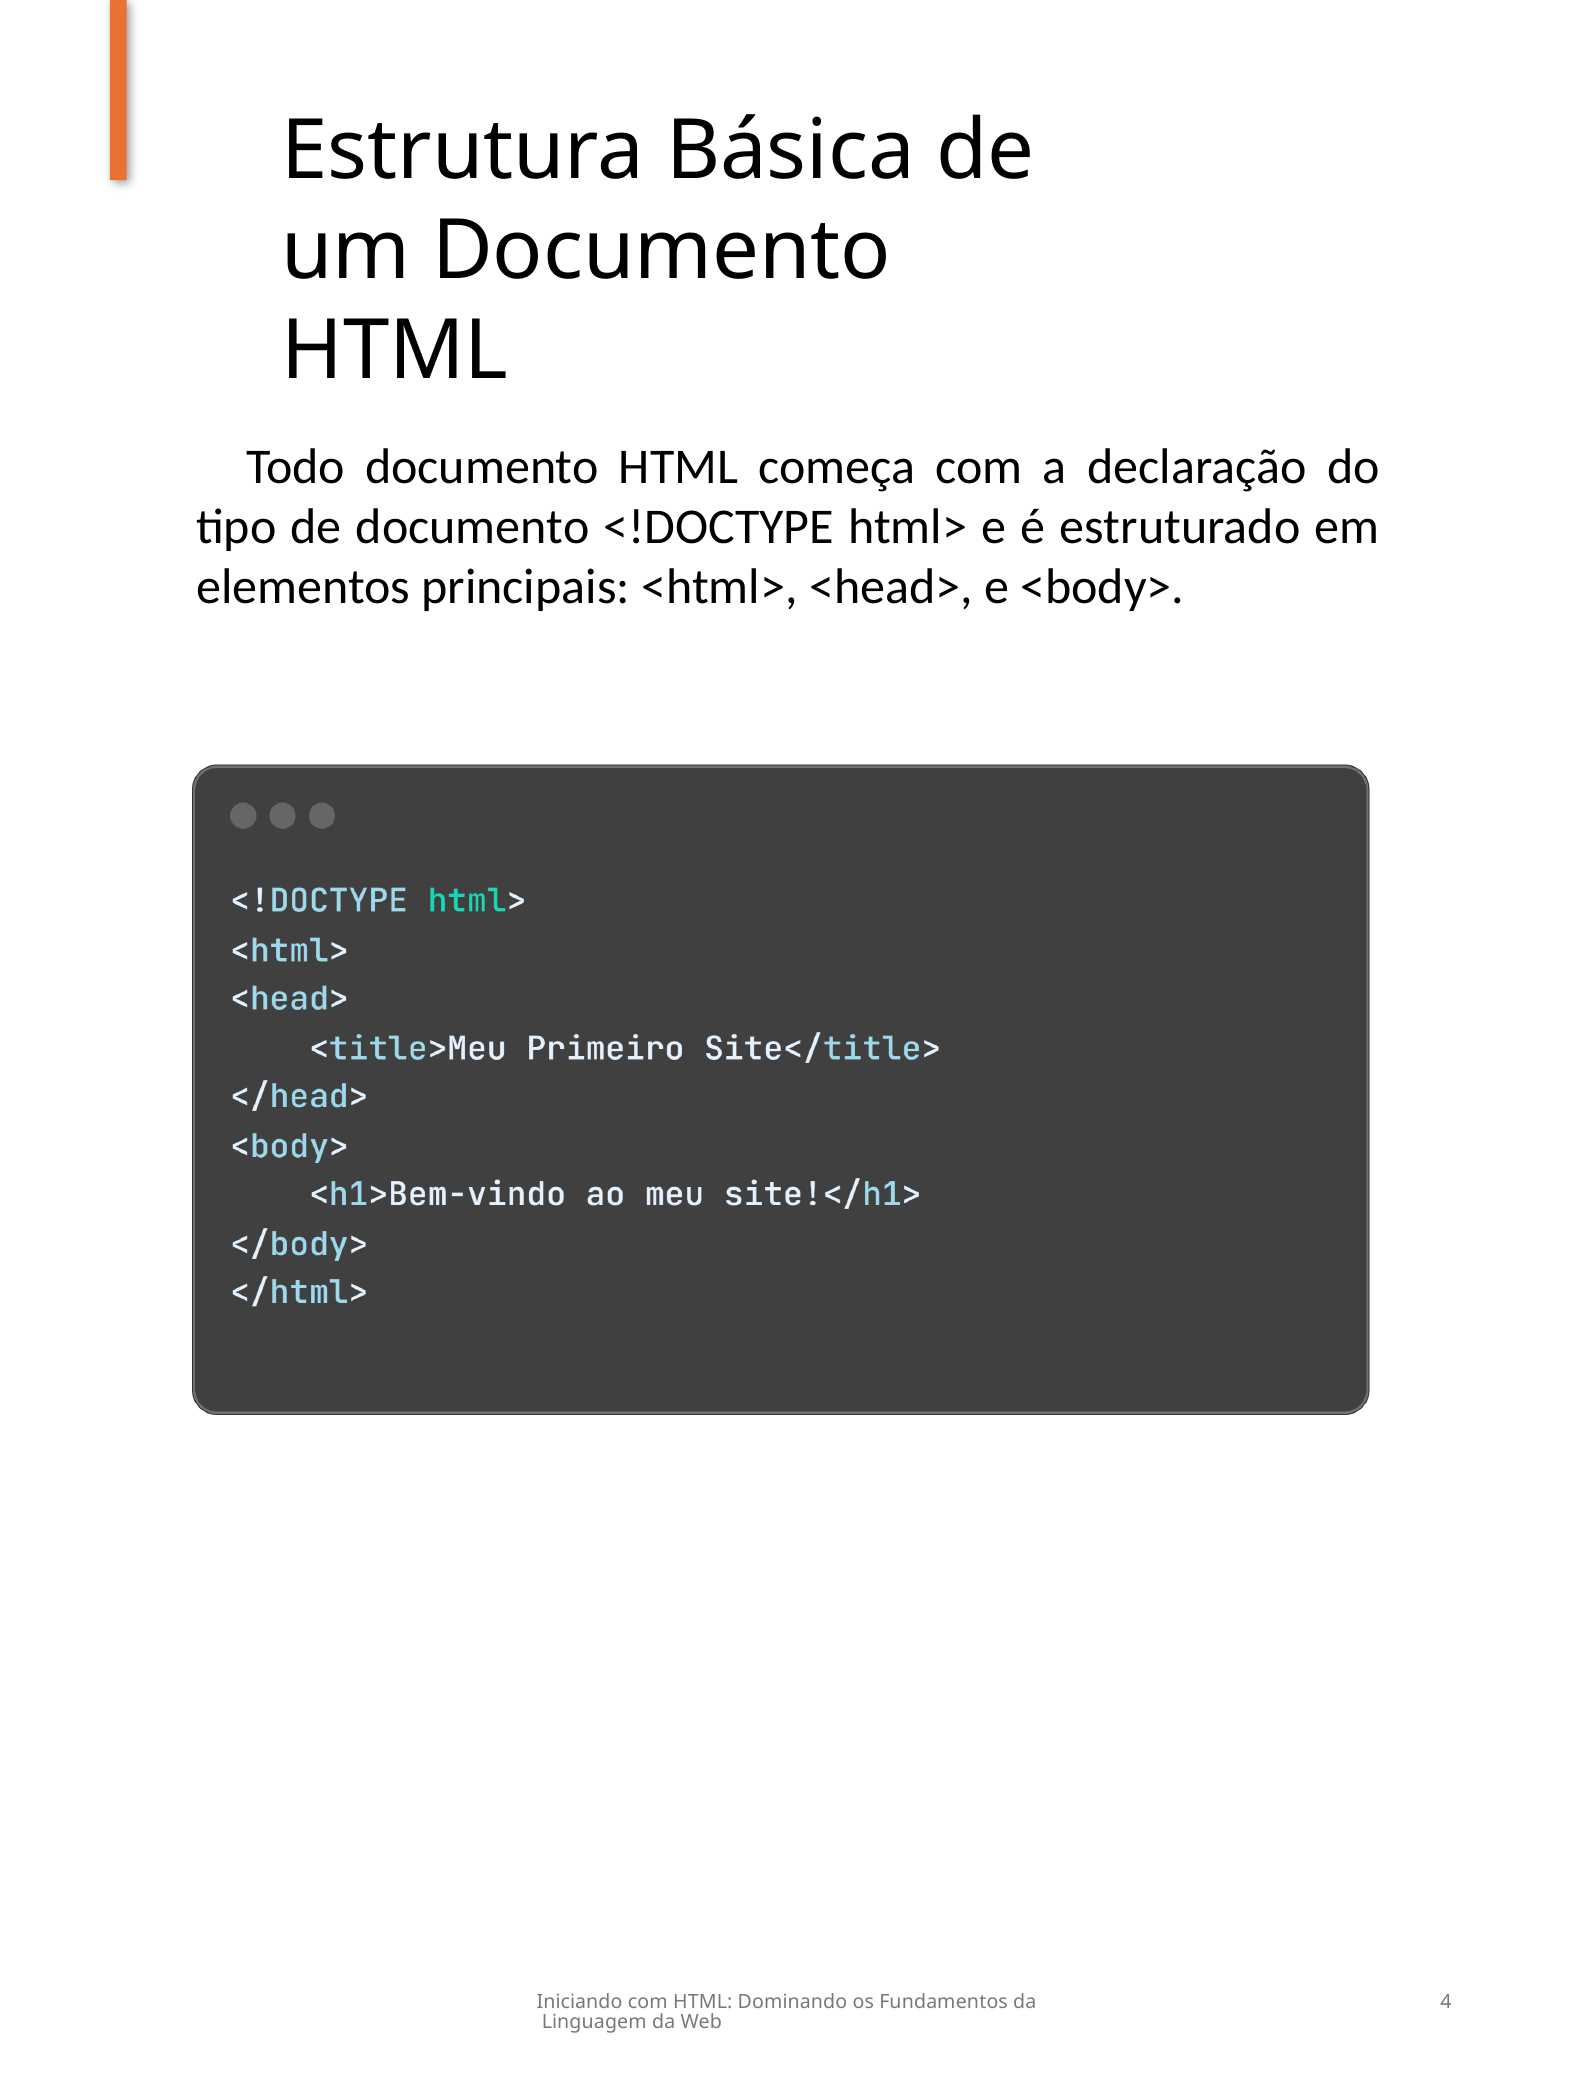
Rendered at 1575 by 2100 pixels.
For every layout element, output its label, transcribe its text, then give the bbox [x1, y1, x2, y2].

slide_number 4 [1112, 1946, 1467, 2059]
picture [125, 698, 1436, 1482]
text_box Todo documento HTML começa com a declaração do tipo de documento <!DOCTYPE html> e é estruturado em elementos principais: <html>, <head>, e <body>. [180, 425, 1395, 621]
footer Iniciando com HTML: Dominando os Fundamentos da Linguagem da Web [521, 1946, 1054, 2059]
text_box Estrutura Básica de um Documento HTML [266, 87, 1131, 403]
text_box [108, 0, 128, 182]
